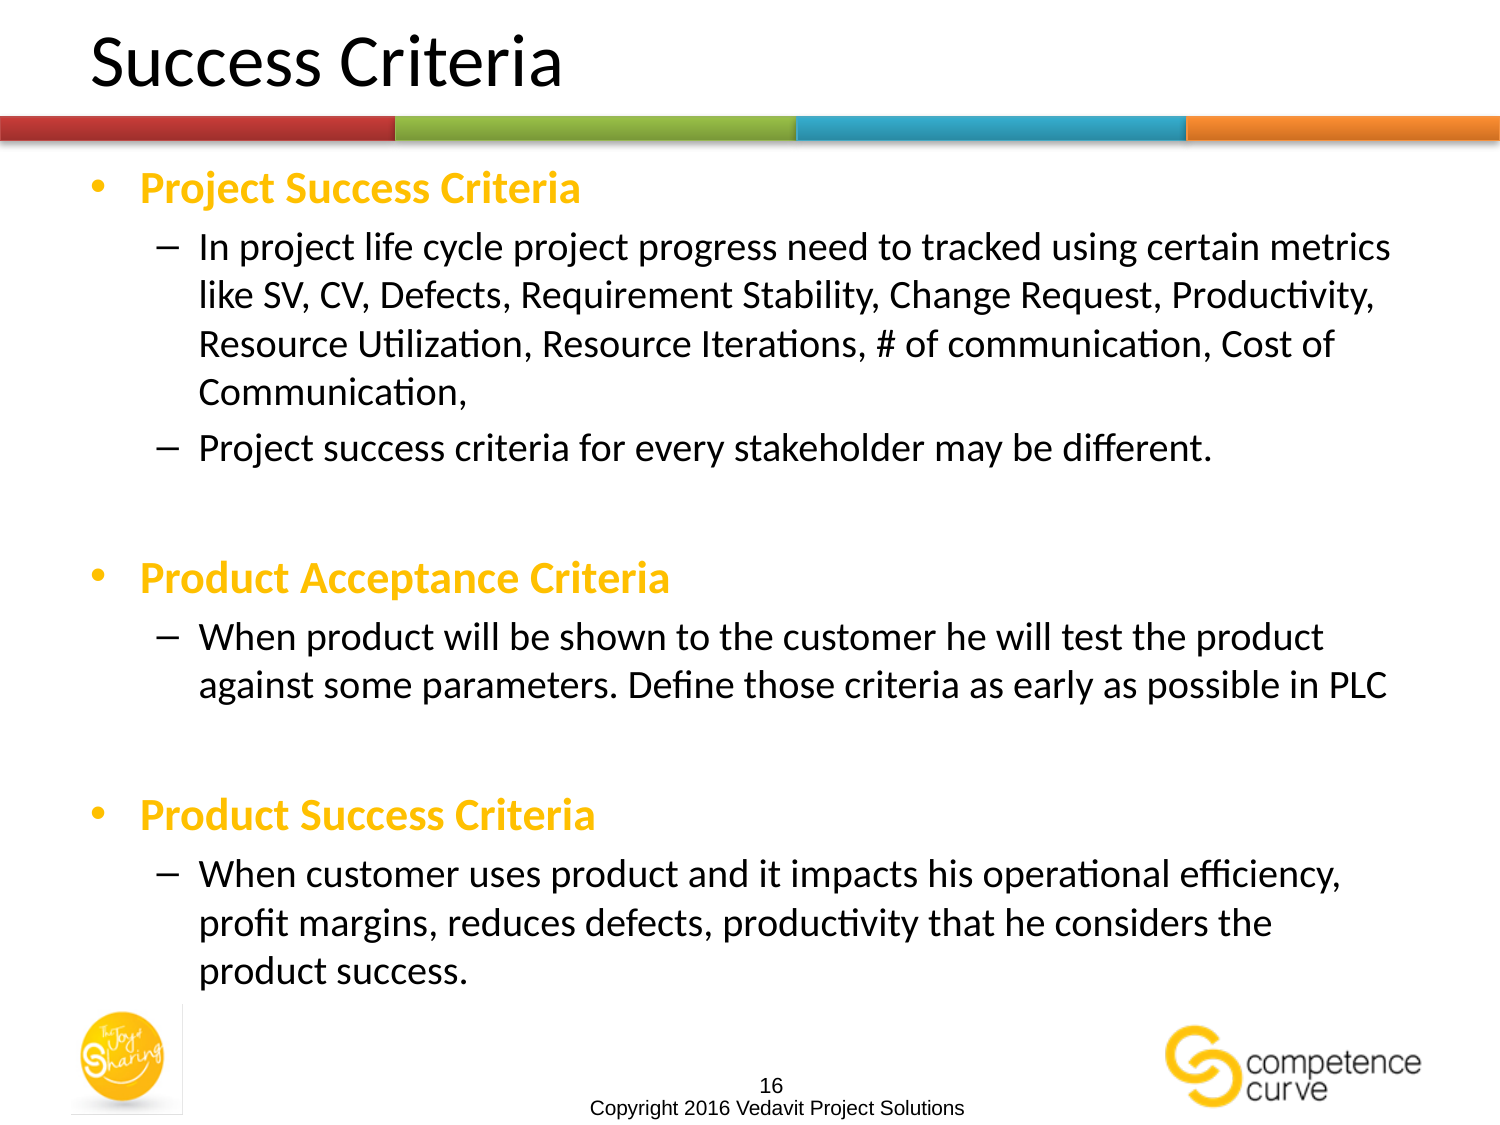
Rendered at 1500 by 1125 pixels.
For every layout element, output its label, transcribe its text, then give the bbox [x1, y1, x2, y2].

footer Copyright 2016 Vedavit Project Solutions [575, 1087, 1050, 1125]
title Success Criteria [74, 0, 1426, 149]
slide_number 16 [596, 1063, 947, 1087]
picture [71, 1004, 184, 1116]
picture [1164, 1023, 1425, 1112]
list Project Success Criteria In project life cycle project progress need to tracked using certain metrics like SV, CV, Defects, Requirement Stability, Change Request, Productivity, Resource Utilization, Resource Iterations, # of communication, Cost of Communication, Project success criteria for every stakeholder may be different. Product Acceptance Criteria When product will be shown to the customer he will test the product against some parameters. Define those criteria as early as possible in PLC Product Success Criteria When customer uses product and it impacts his operational efficiency, profit margins, reduces defects, productivity that he considers the product success. [74, 149, 1426, 1001]
